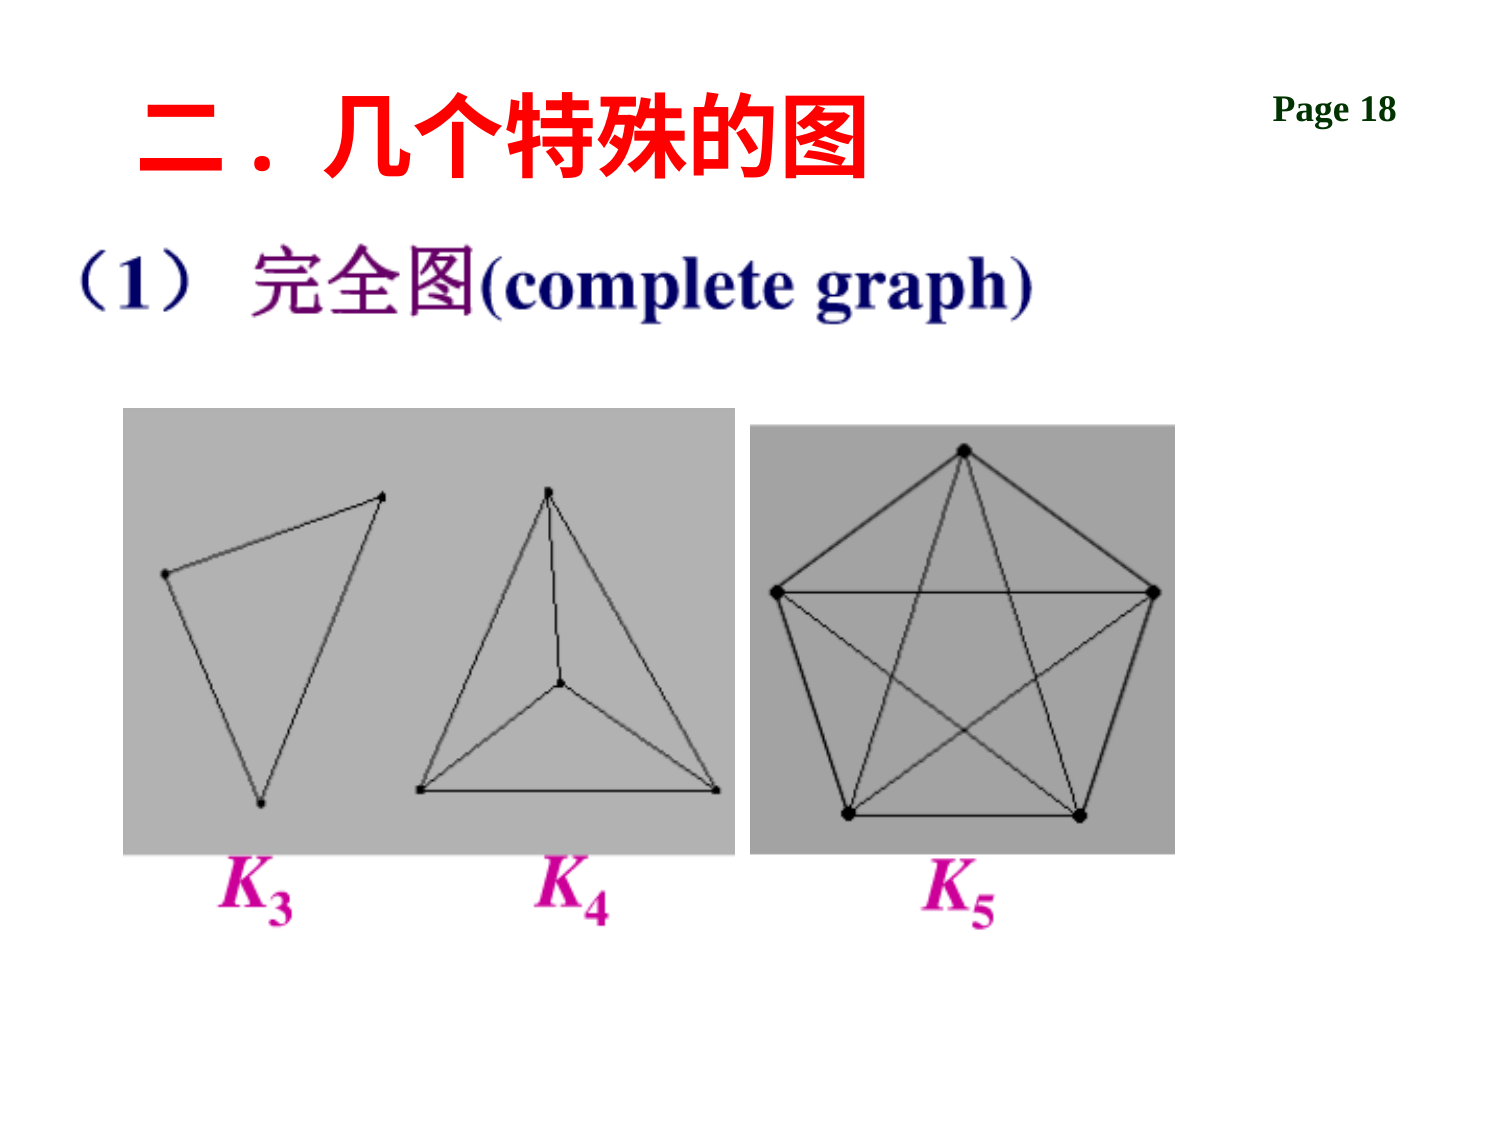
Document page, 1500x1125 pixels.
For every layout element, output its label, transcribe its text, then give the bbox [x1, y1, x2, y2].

picture [64, 219, 1049, 352]
picture [123, 408, 735, 943]
title 二. 几个特殊的图 [120, 42, 951, 197]
picture [749, 422, 1176, 953]
